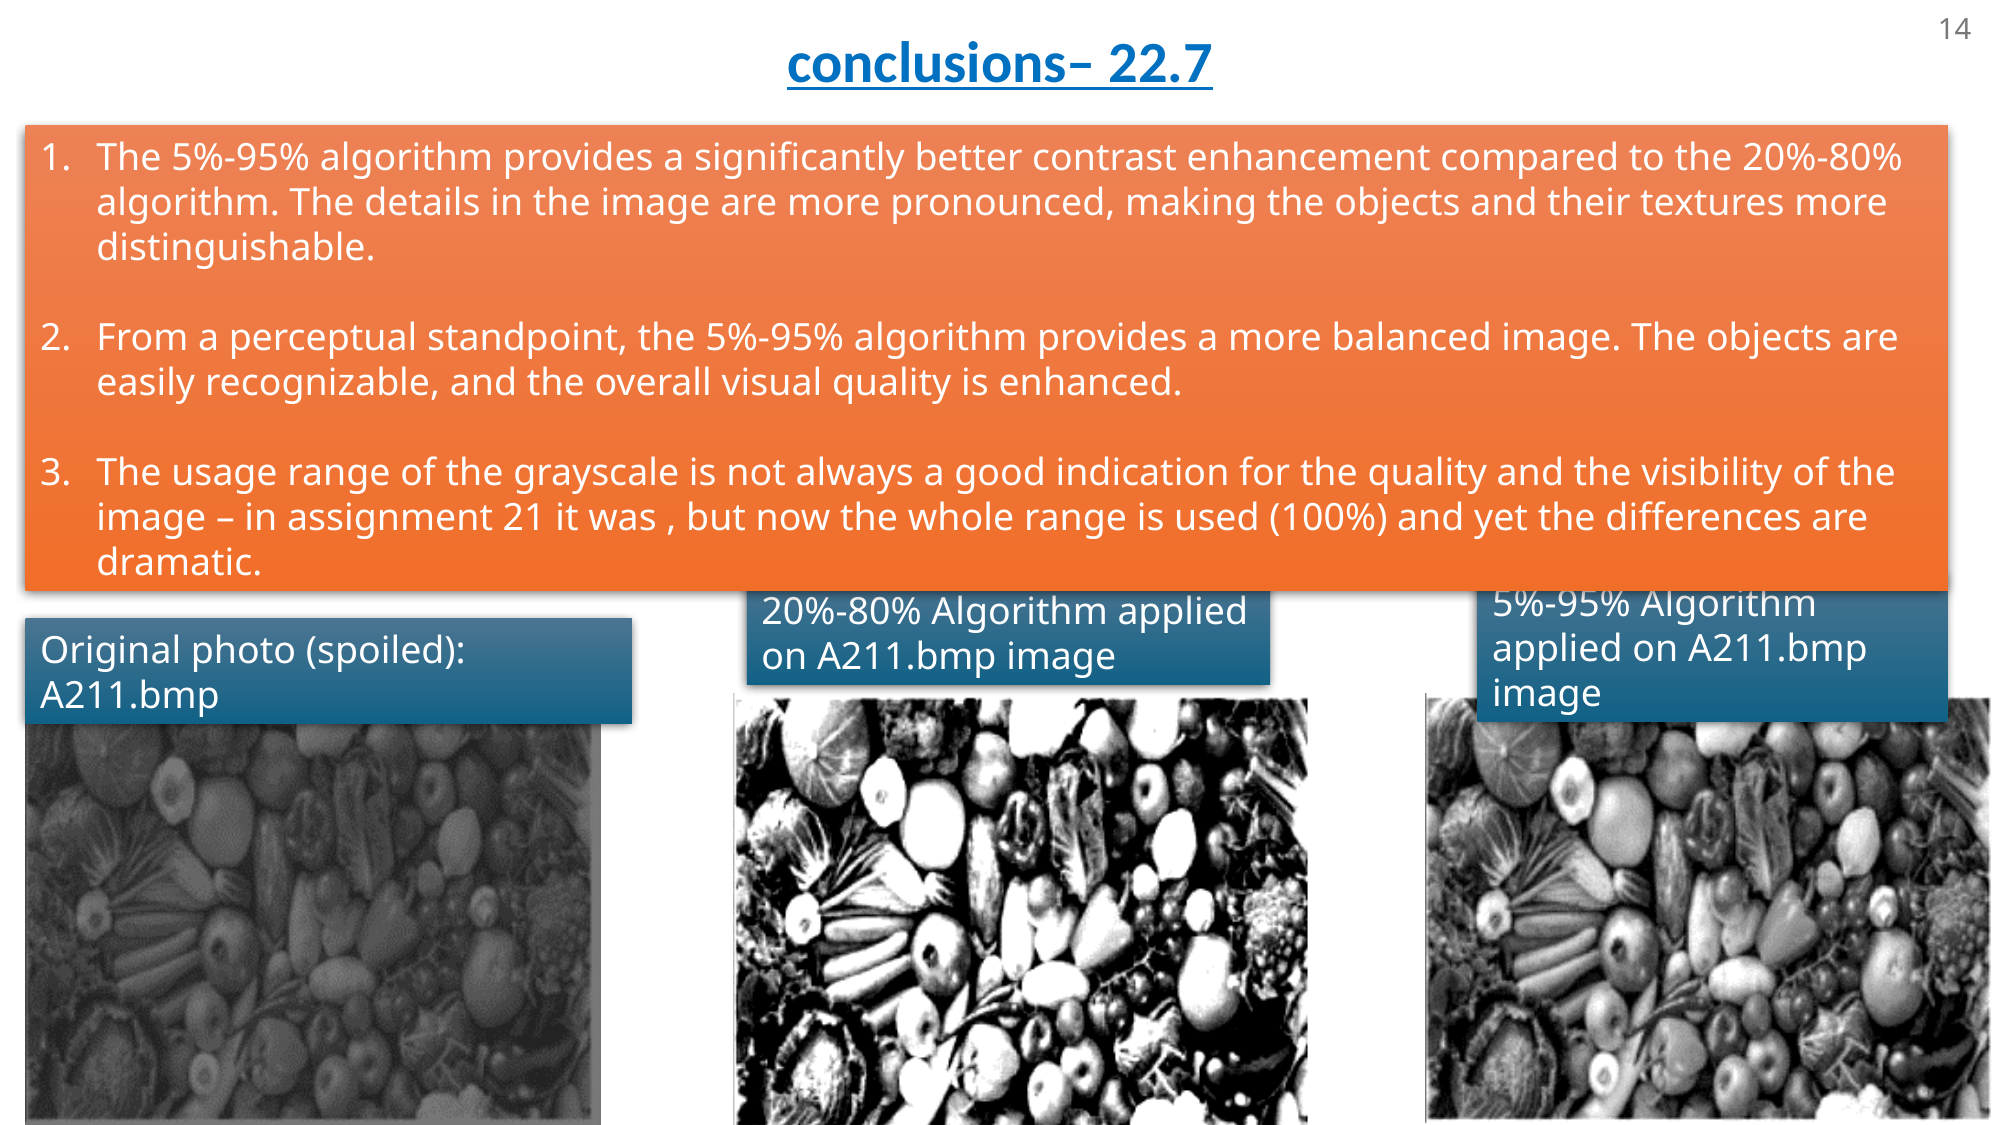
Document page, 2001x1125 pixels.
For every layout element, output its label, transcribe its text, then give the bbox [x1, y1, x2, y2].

picture [732, 693, 1319, 1125]
slide_number 14 [1922, 0, 2000, 60]
text_box Original photo (spoiled): A211.bmp [25, 618, 632, 724]
text_box 20%-80% Algorithm applied on A211.bmp image [746, 603, 1271, 685]
text_box 22.7 –conclusions [766, 17, 1234, 102]
text_box The 5%-95% algorithm provides a significantly better contrast enhancement compared to the 20%-80% algorithm. The details in the image are more pronounced, making the objects and their textures more distinguishable. From a perceptual standpoint, the 5%-95% algorithm provides a more balanced image. The objects are easily recognizable, and the overall visual quality is enhanced. The usage range of the grayscale is not always a good indication for the quality and the visibility of the image – in assignment 21 it was , but now the whole range is used (100%) and yet the differences are dramatic. [25, 125, 1948, 591]
picture [24, 693, 601, 1125]
picture [1424, 693, 2000, 1125]
text_box 5%-95% Algorithm applied on A211.bmp image [1477, 603, 1948, 693]
